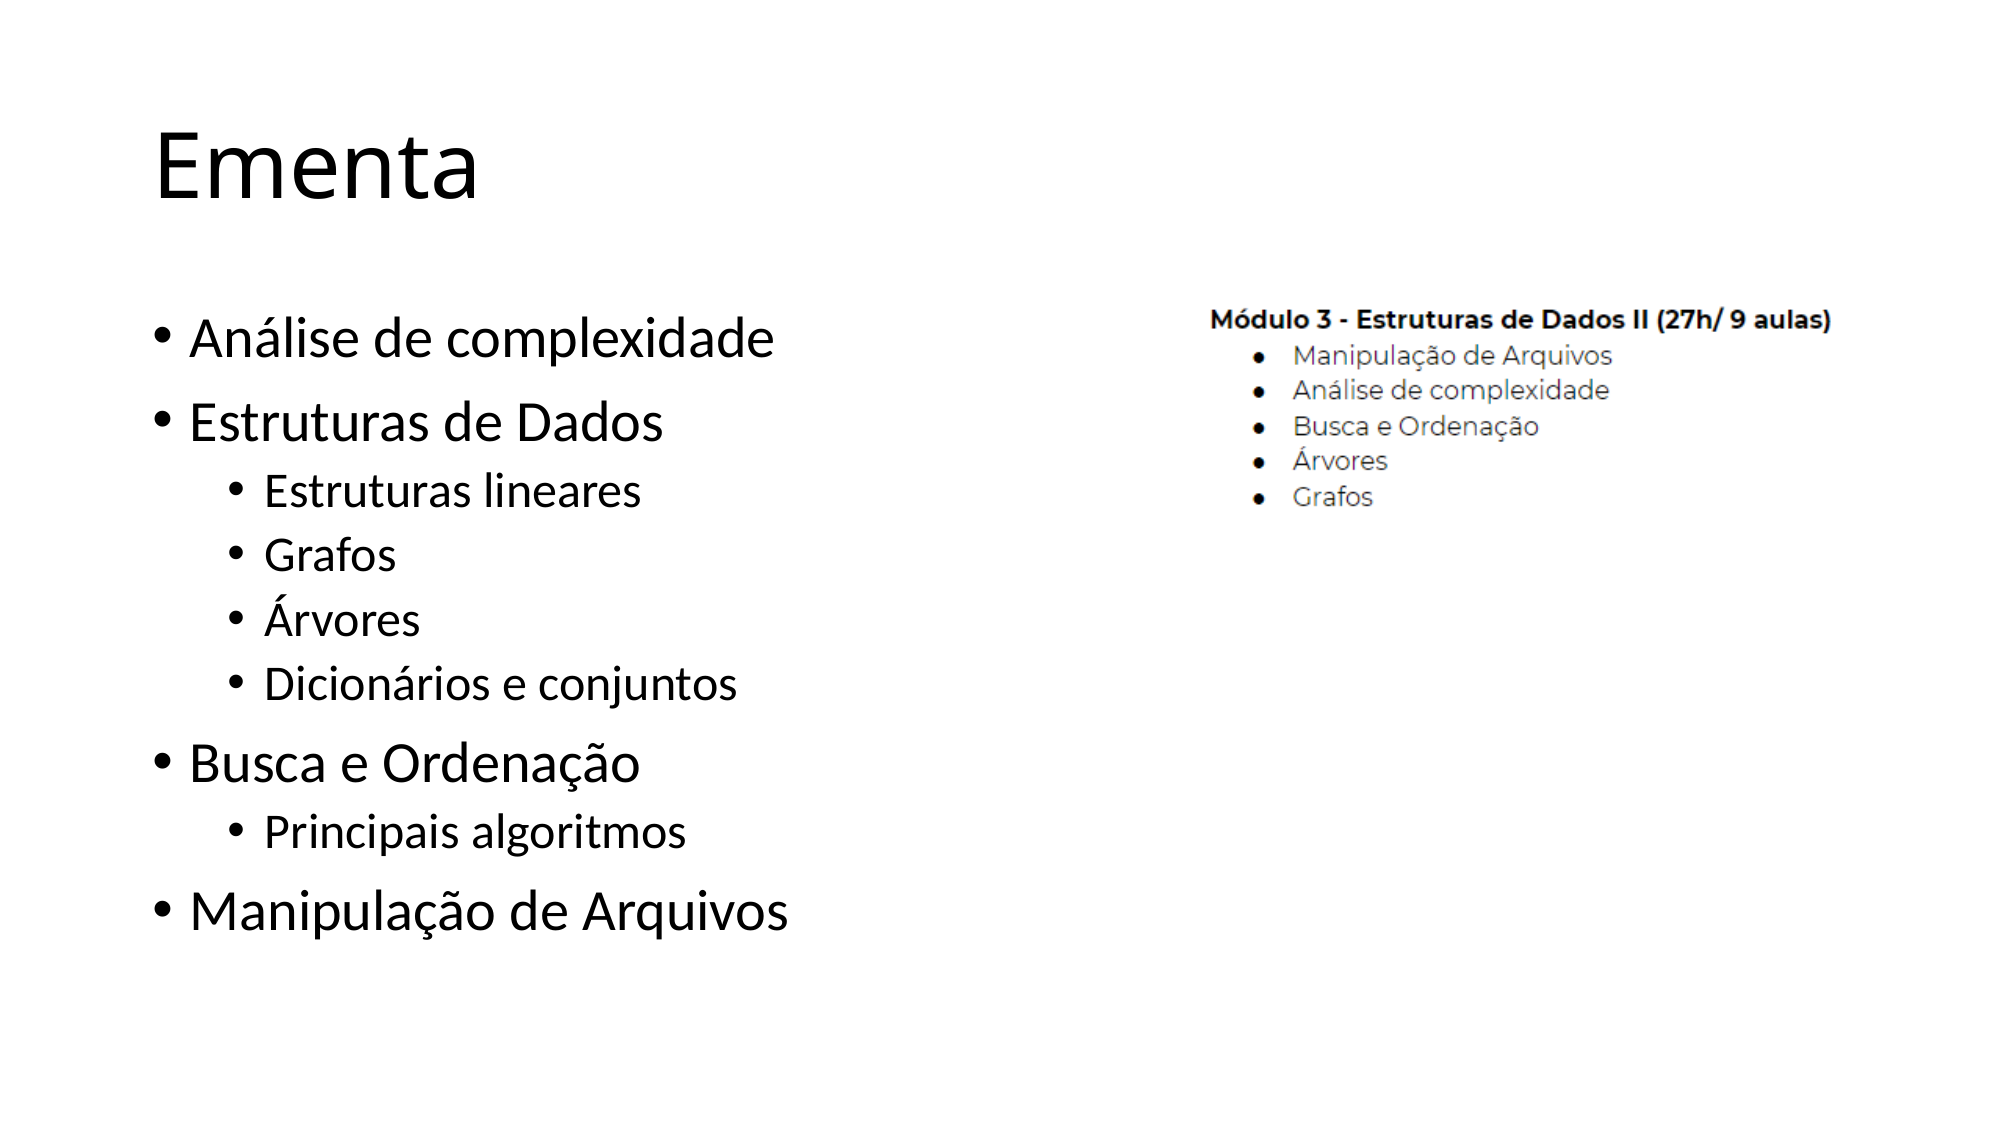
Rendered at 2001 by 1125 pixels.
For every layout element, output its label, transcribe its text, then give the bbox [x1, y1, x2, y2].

title Ementa [137, 59, 1863, 278]
list Análise de complexidade Estruturas de Dados Estruturas lineares Grafos Árvores Dicionários e conjuntos Busca e Ordenação Principais algoritmos Manipulação de Arquivos [137, 299, 1863, 1014]
picture [1192, 299, 1848, 522]
